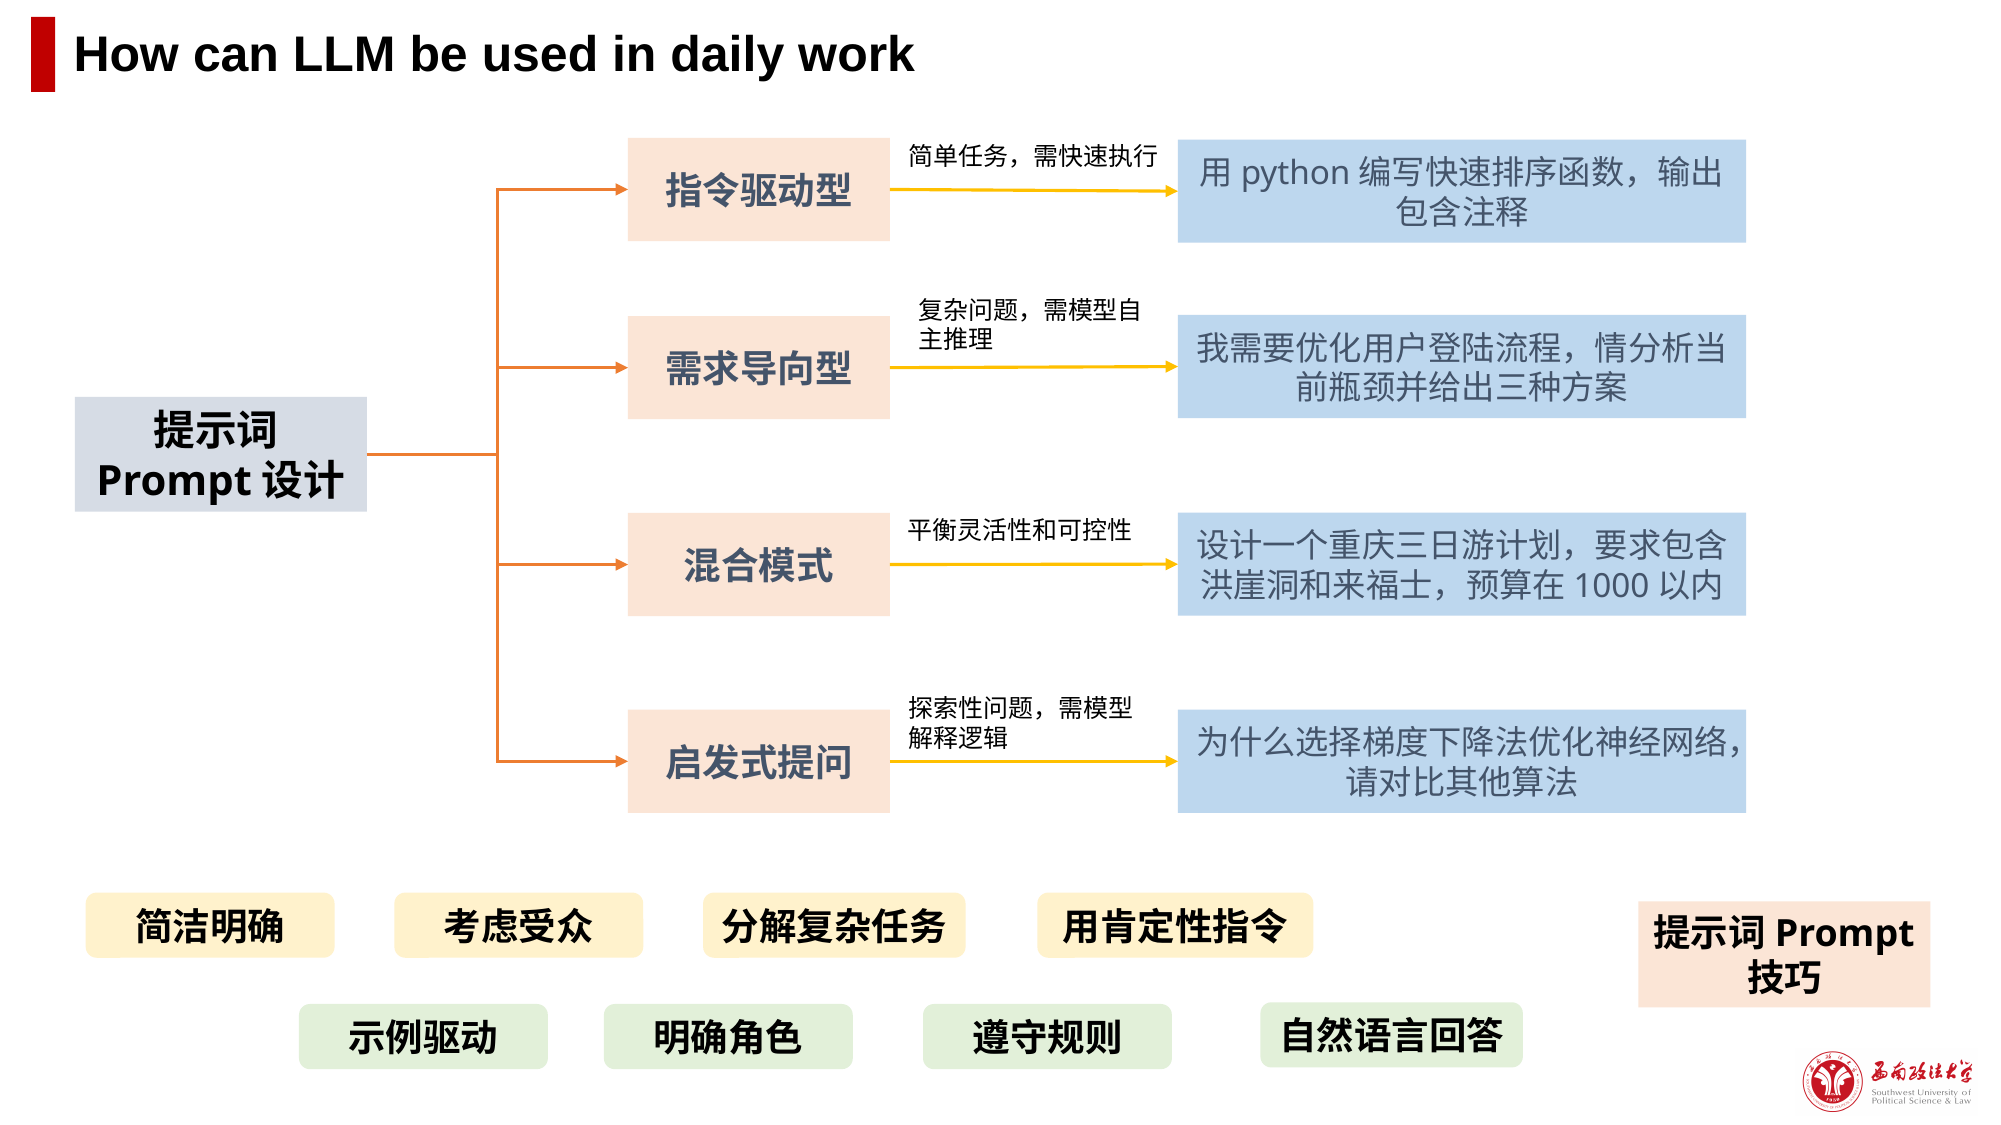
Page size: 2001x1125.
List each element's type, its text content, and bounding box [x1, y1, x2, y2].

text_box 为什么选择梯度下降法优化神经网络，请对比其他算法 [1177, 709, 1747, 814]
text_box 明确角色 [602, 1002, 854, 1071]
text_box 提示词Prompt设计 [74, 396, 366, 512]
text_box 混合模式 [628, 512, 891, 617]
text_box 分解复杂任务 [702, 891, 967, 959]
text_box [30, 16, 56, 93]
text_box 需求导向型 [628, 315, 891, 420]
text_box 用肯定性指令 [1036, 891, 1315, 959]
text_box 我需要优化用户登陆流程，情分析当前瓶颈并给出三种方案 [1177, 314, 1747, 419]
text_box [366, 367, 628, 454]
text_box 用python编写快速排序函数，输出包含注释 [1177, 139, 1747, 244]
text_box 考虑受众 [393, 891, 645, 959]
text_box 自然语言回答 [1259, 1001, 1524, 1069]
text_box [366, 189, 628, 367]
picture [1795, 1048, 1978, 1116]
text_box 遵守规则 [921, 1002, 1173, 1071]
text_box 指令驱动型 [627, 137, 891, 242]
text_box 复杂问题，需模型自主推理 [903, 286, 1165, 362]
text_box 提示词Prompt技巧 [1637, 900, 1931, 1008]
text_box How can LLM be used in daily work [58, 13, 931, 89]
text_box 探索性问题，需模型解释逻辑 [894, 685, 1156, 761]
text_box 平衡灵活性和可控性 [892, 507, 1154, 553]
text_box 简洁明确 [84, 891, 336, 959]
text_box 设计一个重庆三日游计划，要求包含洪崖洞和来福士，预算在1000以内 [1177, 512, 1747, 617]
text_box 启发式提问 [627, 709, 891, 814]
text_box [366, 454, 628, 762]
text_box 示例驱动 [297, 1002, 549, 1071]
text_box 简单任务，需快速执行 [894, 133, 1174, 178]
